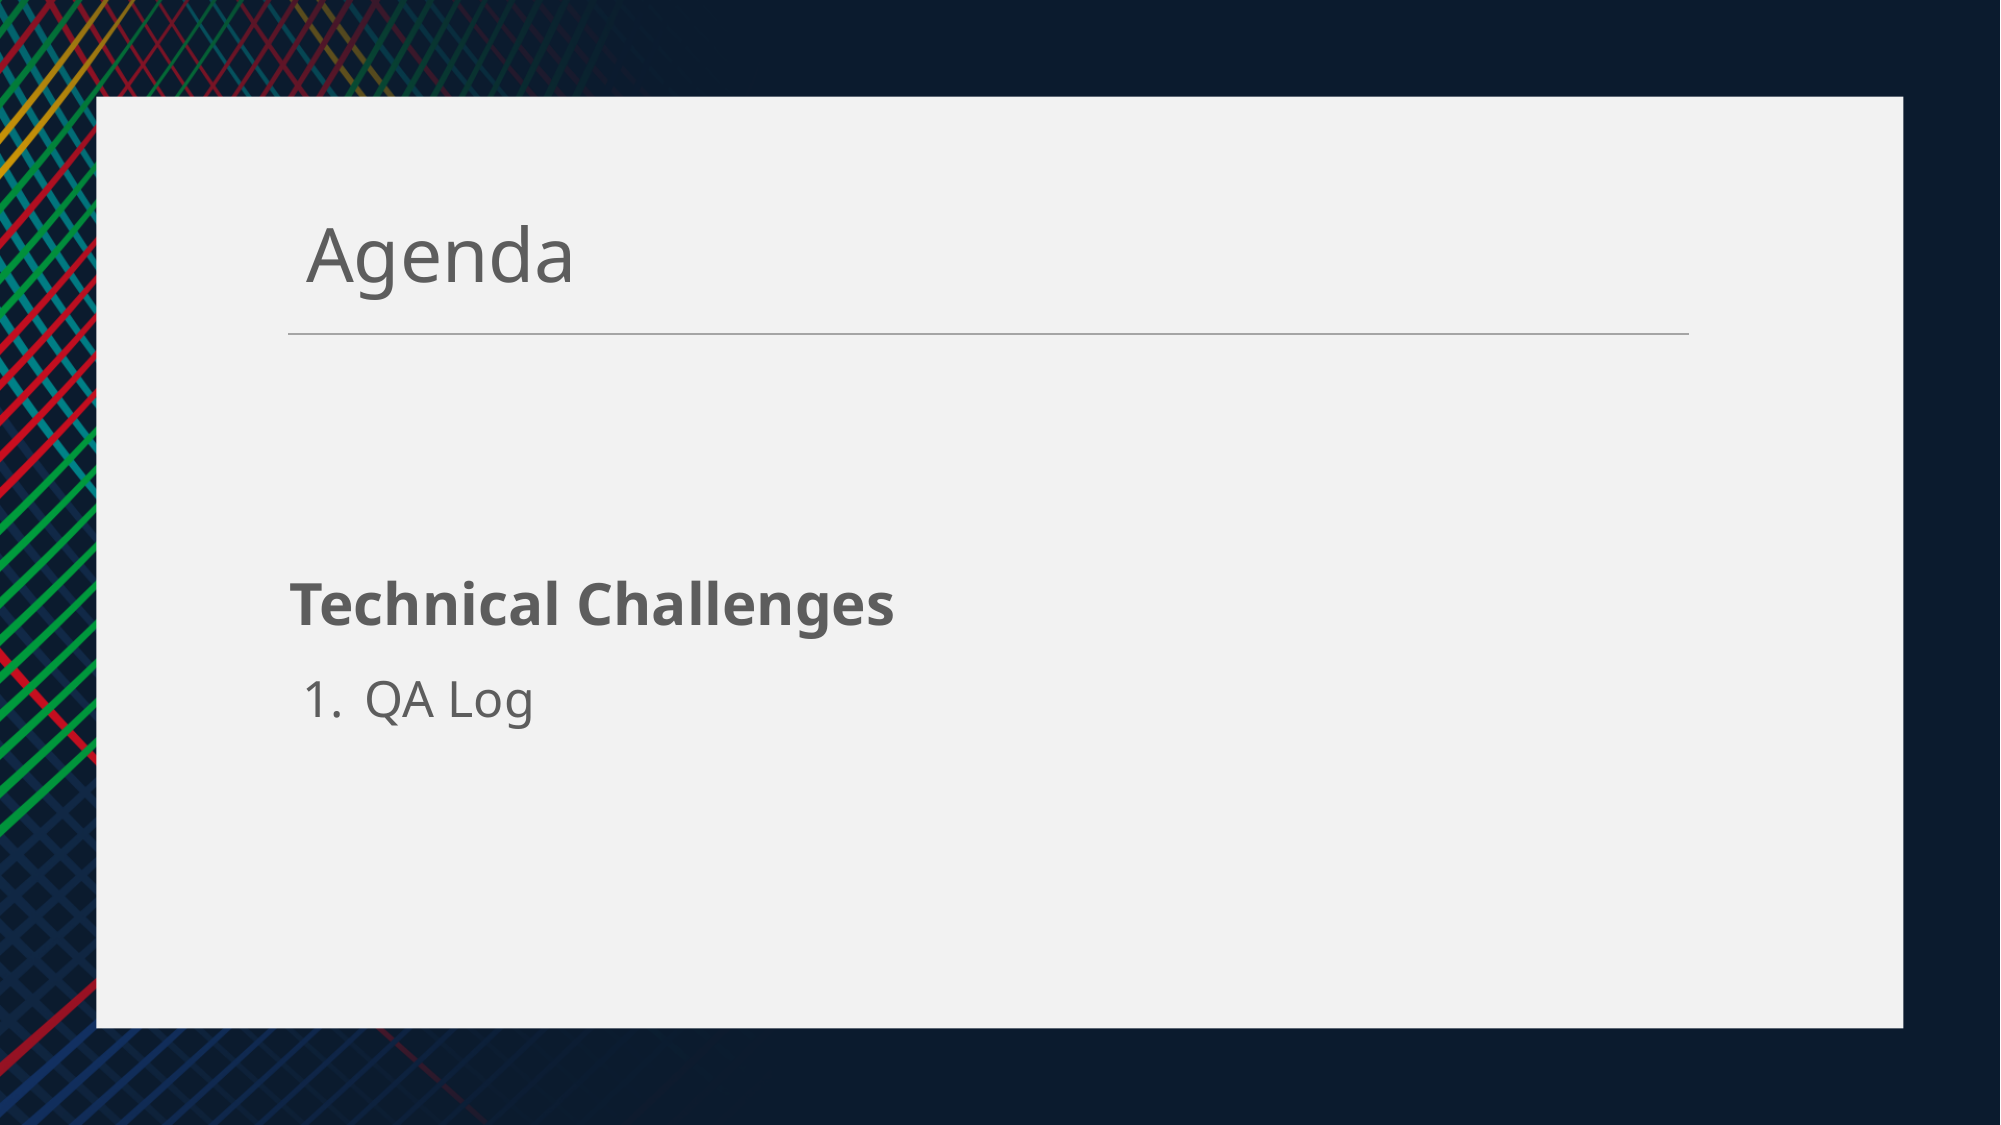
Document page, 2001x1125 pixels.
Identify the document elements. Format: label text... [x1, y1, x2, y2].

picture [0, 0, 2000, 1125]
list Technical Challenges QA Log [282, 399, 1689, 860]
